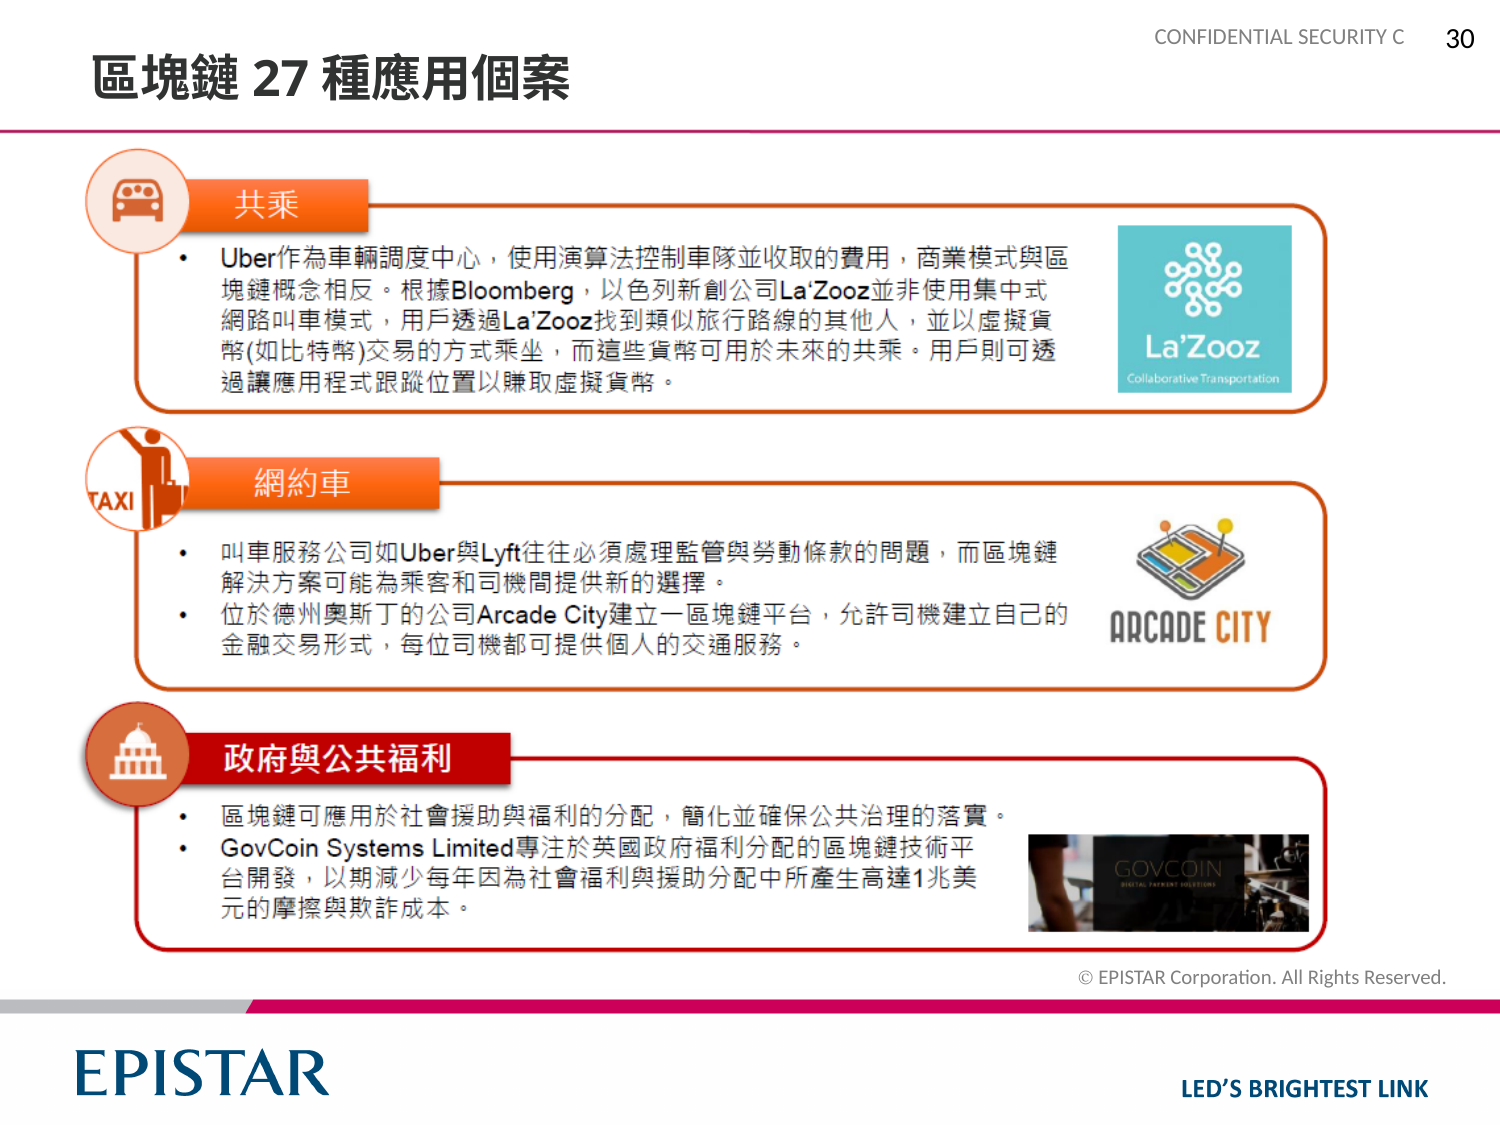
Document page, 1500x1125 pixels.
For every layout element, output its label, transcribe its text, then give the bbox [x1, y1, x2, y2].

title 區塊鏈27種應用個案 [74, 44, 1426, 108]
slide_number 30 [1139, 11, 1490, 91]
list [76, 146, 1329, 965]
picture [0, 989, 1500, 1125]
picture [0, 127, 1500, 138]
